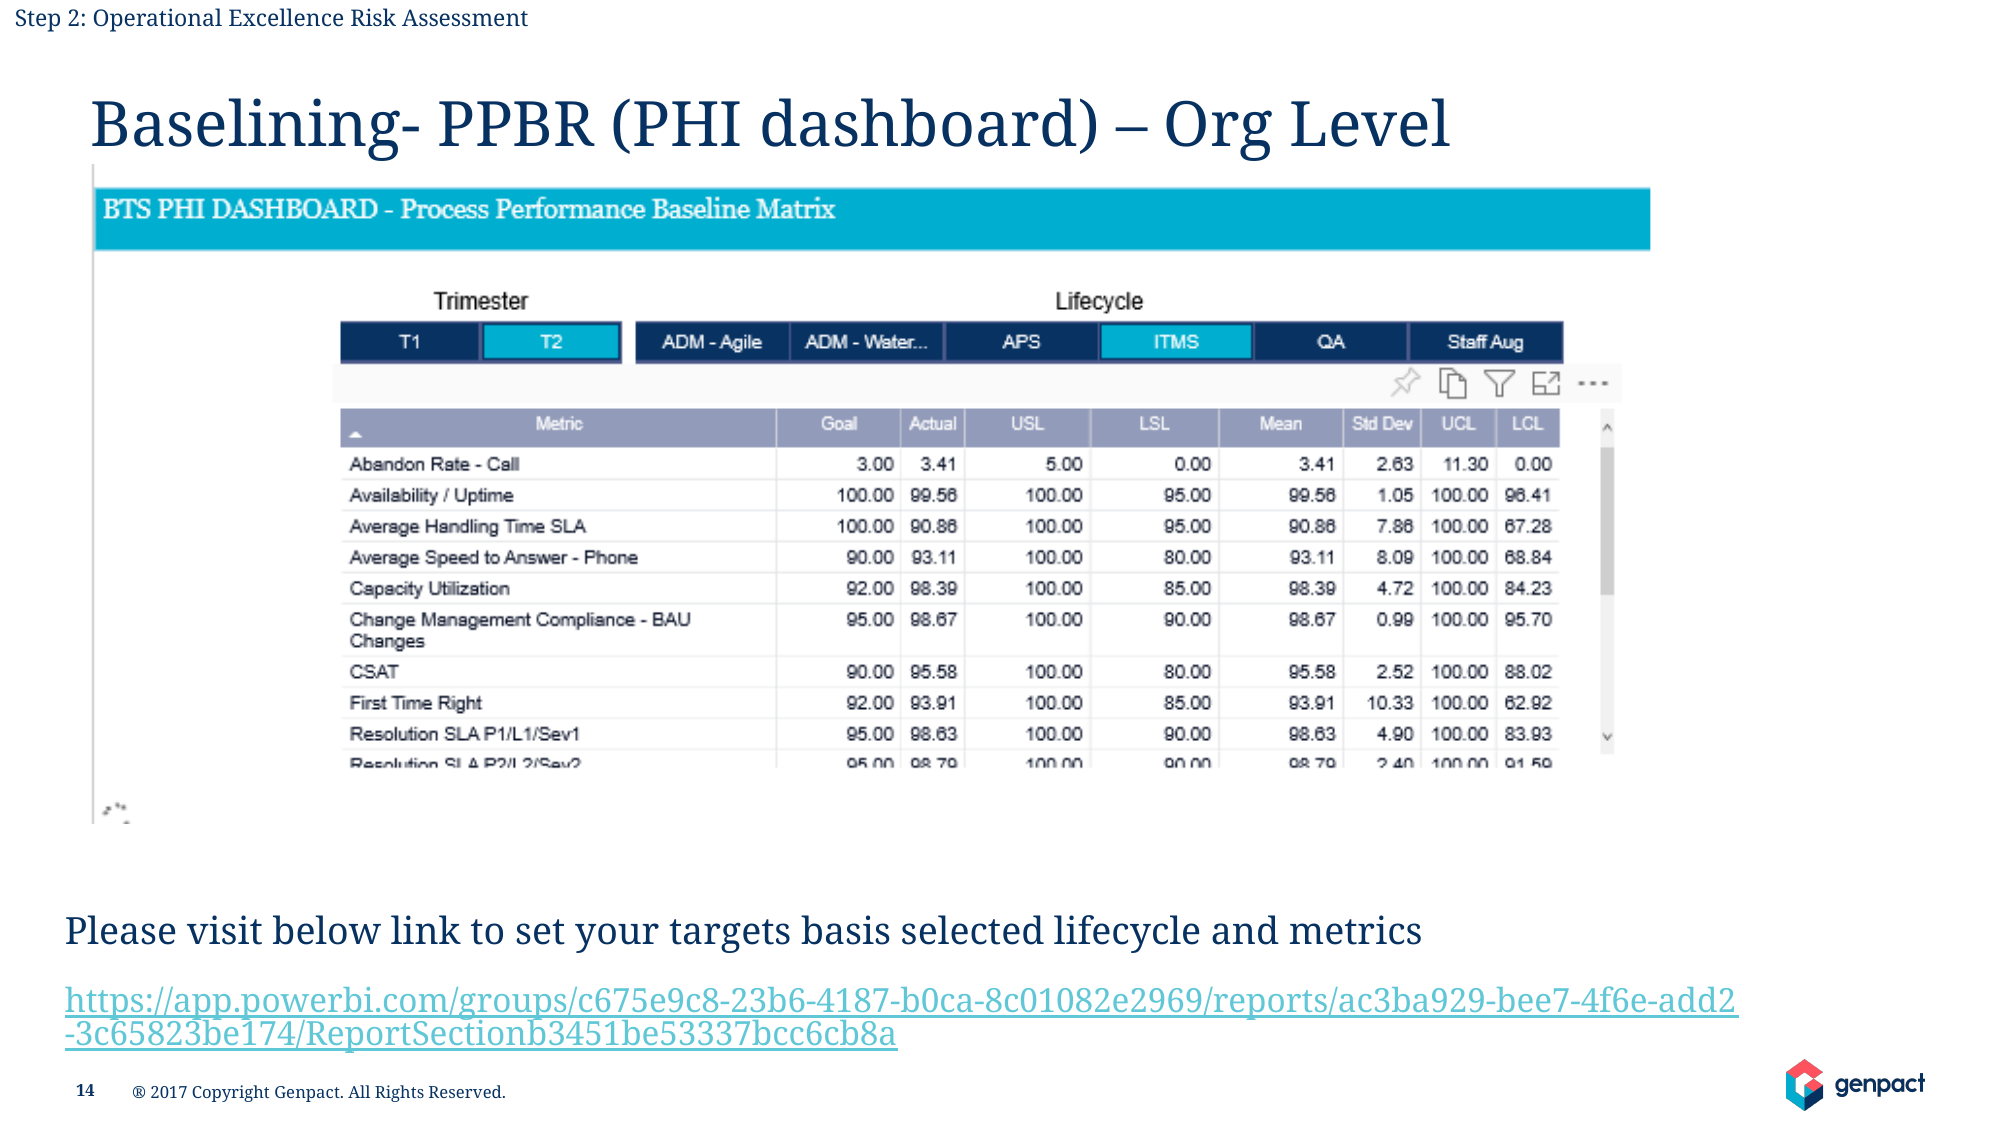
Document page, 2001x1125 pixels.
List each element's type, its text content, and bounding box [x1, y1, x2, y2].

list Baselining- PPBR (PHI dashboard) – Org Level [75, 77, 1800, 165]
text_box Step 2: Operational Excellence Risk Assessment [0, 0, 817, 39]
text_box https://app.powerbi.com/groups/c675e9c8-23b6-4187-b0ca-8c01082e2969/reports/ac3ba929-bee7-4f6e-add2-3c65823be174/ReportSectionb3451be53337bcc6cb8a [49, 971, 1763, 1032]
picture [1786, 1059, 1925, 1111]
picture [76, 164, 1651, 825]
list Please visit below link to set your targets basis selected lifecycle and metrics [50, 885, 1637, 971]
